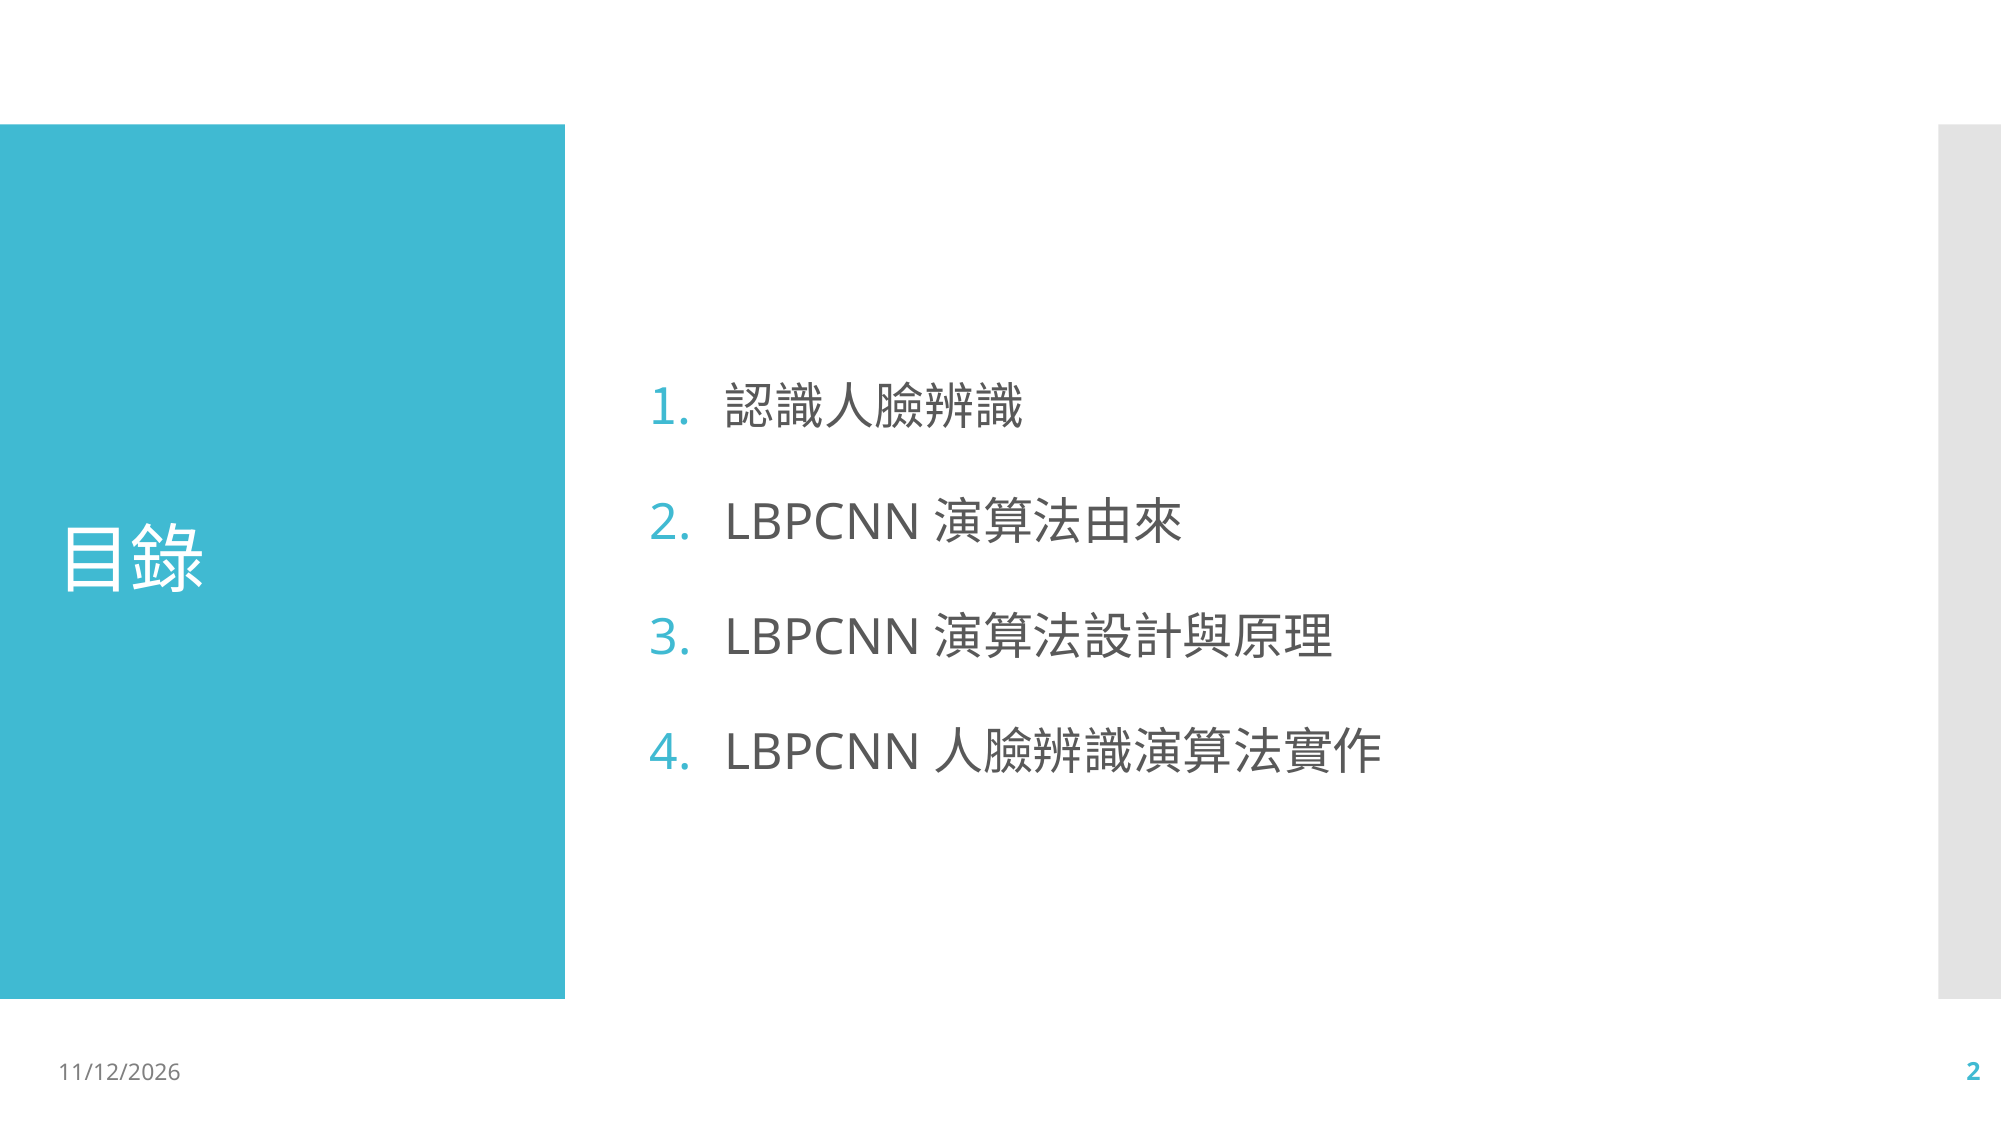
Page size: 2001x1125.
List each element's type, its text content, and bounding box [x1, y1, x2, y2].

list 認識人臉辨識 LBPCNN演算法由來 LBPCNN演算法設計與原理 LBPCNN人臉辨識演算法實作 [634, 141, 1835, 982]
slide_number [43, 1042, 493, 1103]
title 目錄 [41, 184, 525, 940]
slide_number 2 [1744, 1042, 1996, 1103]
